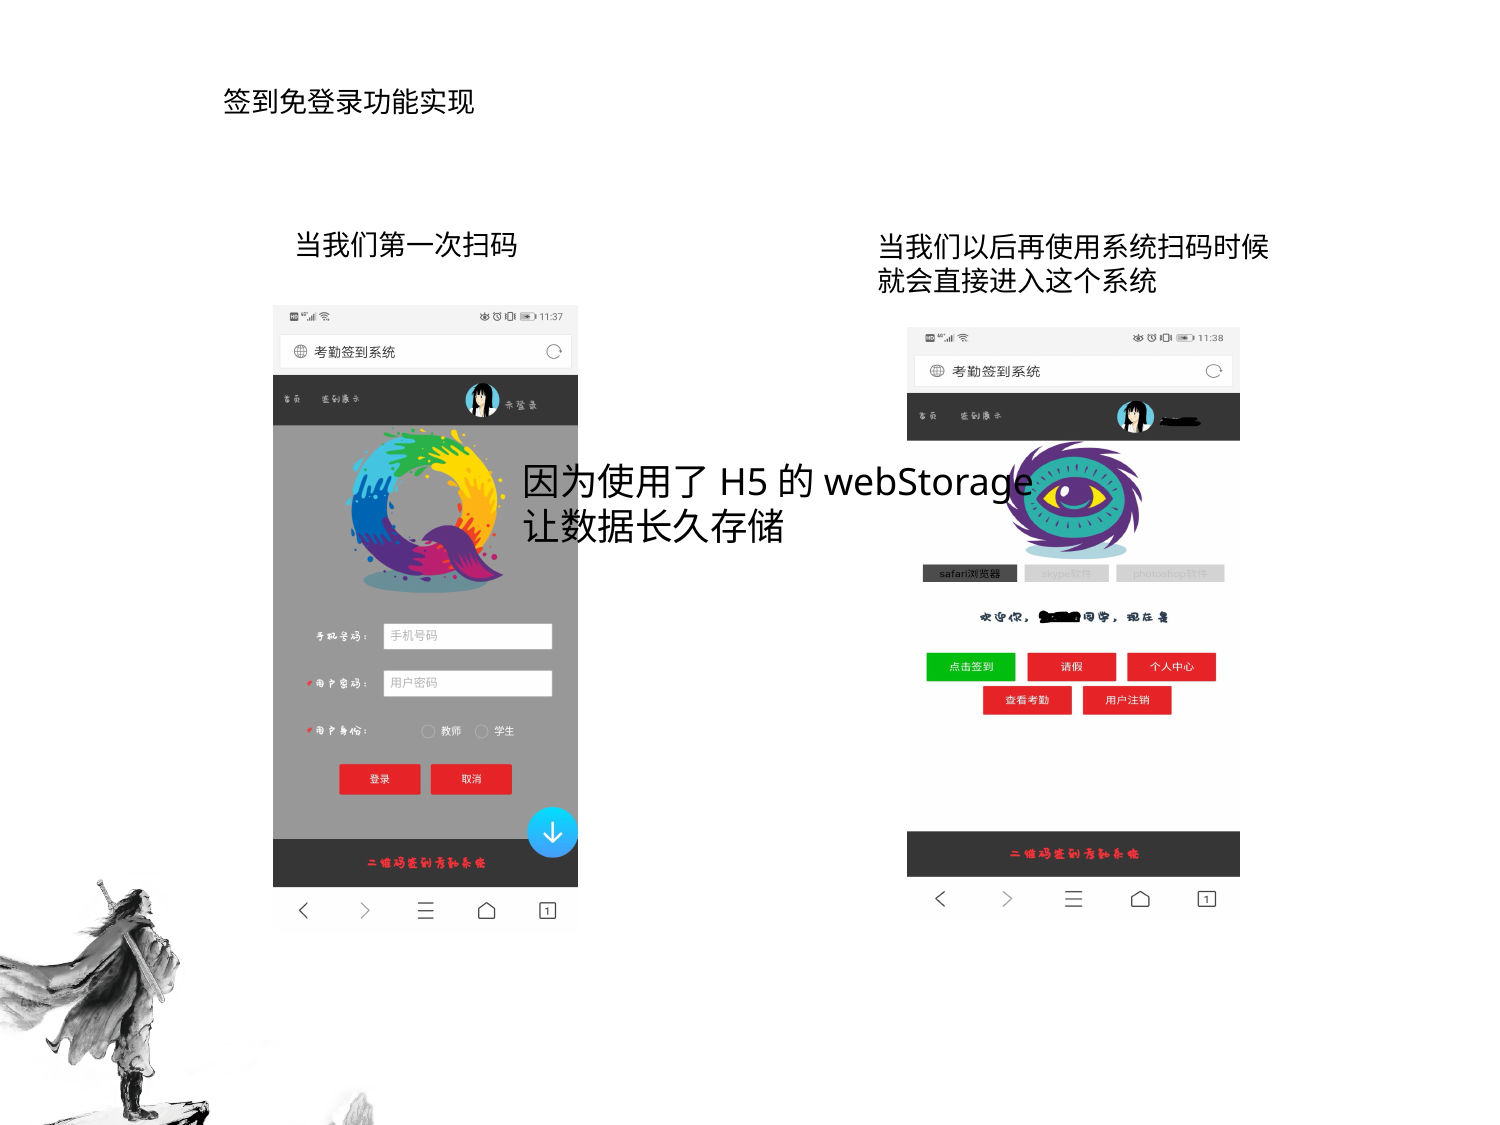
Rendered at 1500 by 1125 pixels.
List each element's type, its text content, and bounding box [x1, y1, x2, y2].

text_box 因为使用了H5的webStorage 让数据长久存储 [578, 450, 907, 556]
text_box 当我们第一次扫码 [280, 220, 535, 269]
picture [907, 327, 1240, 921]
text_box 当我们以后再使用系统扫码时候 就会直接进入这个系统 [862, 221, 1285, 304]
picture [0, 305, 578, 1125]
text_box 签到免登录功能实现 [208, 77, 491, 126]
